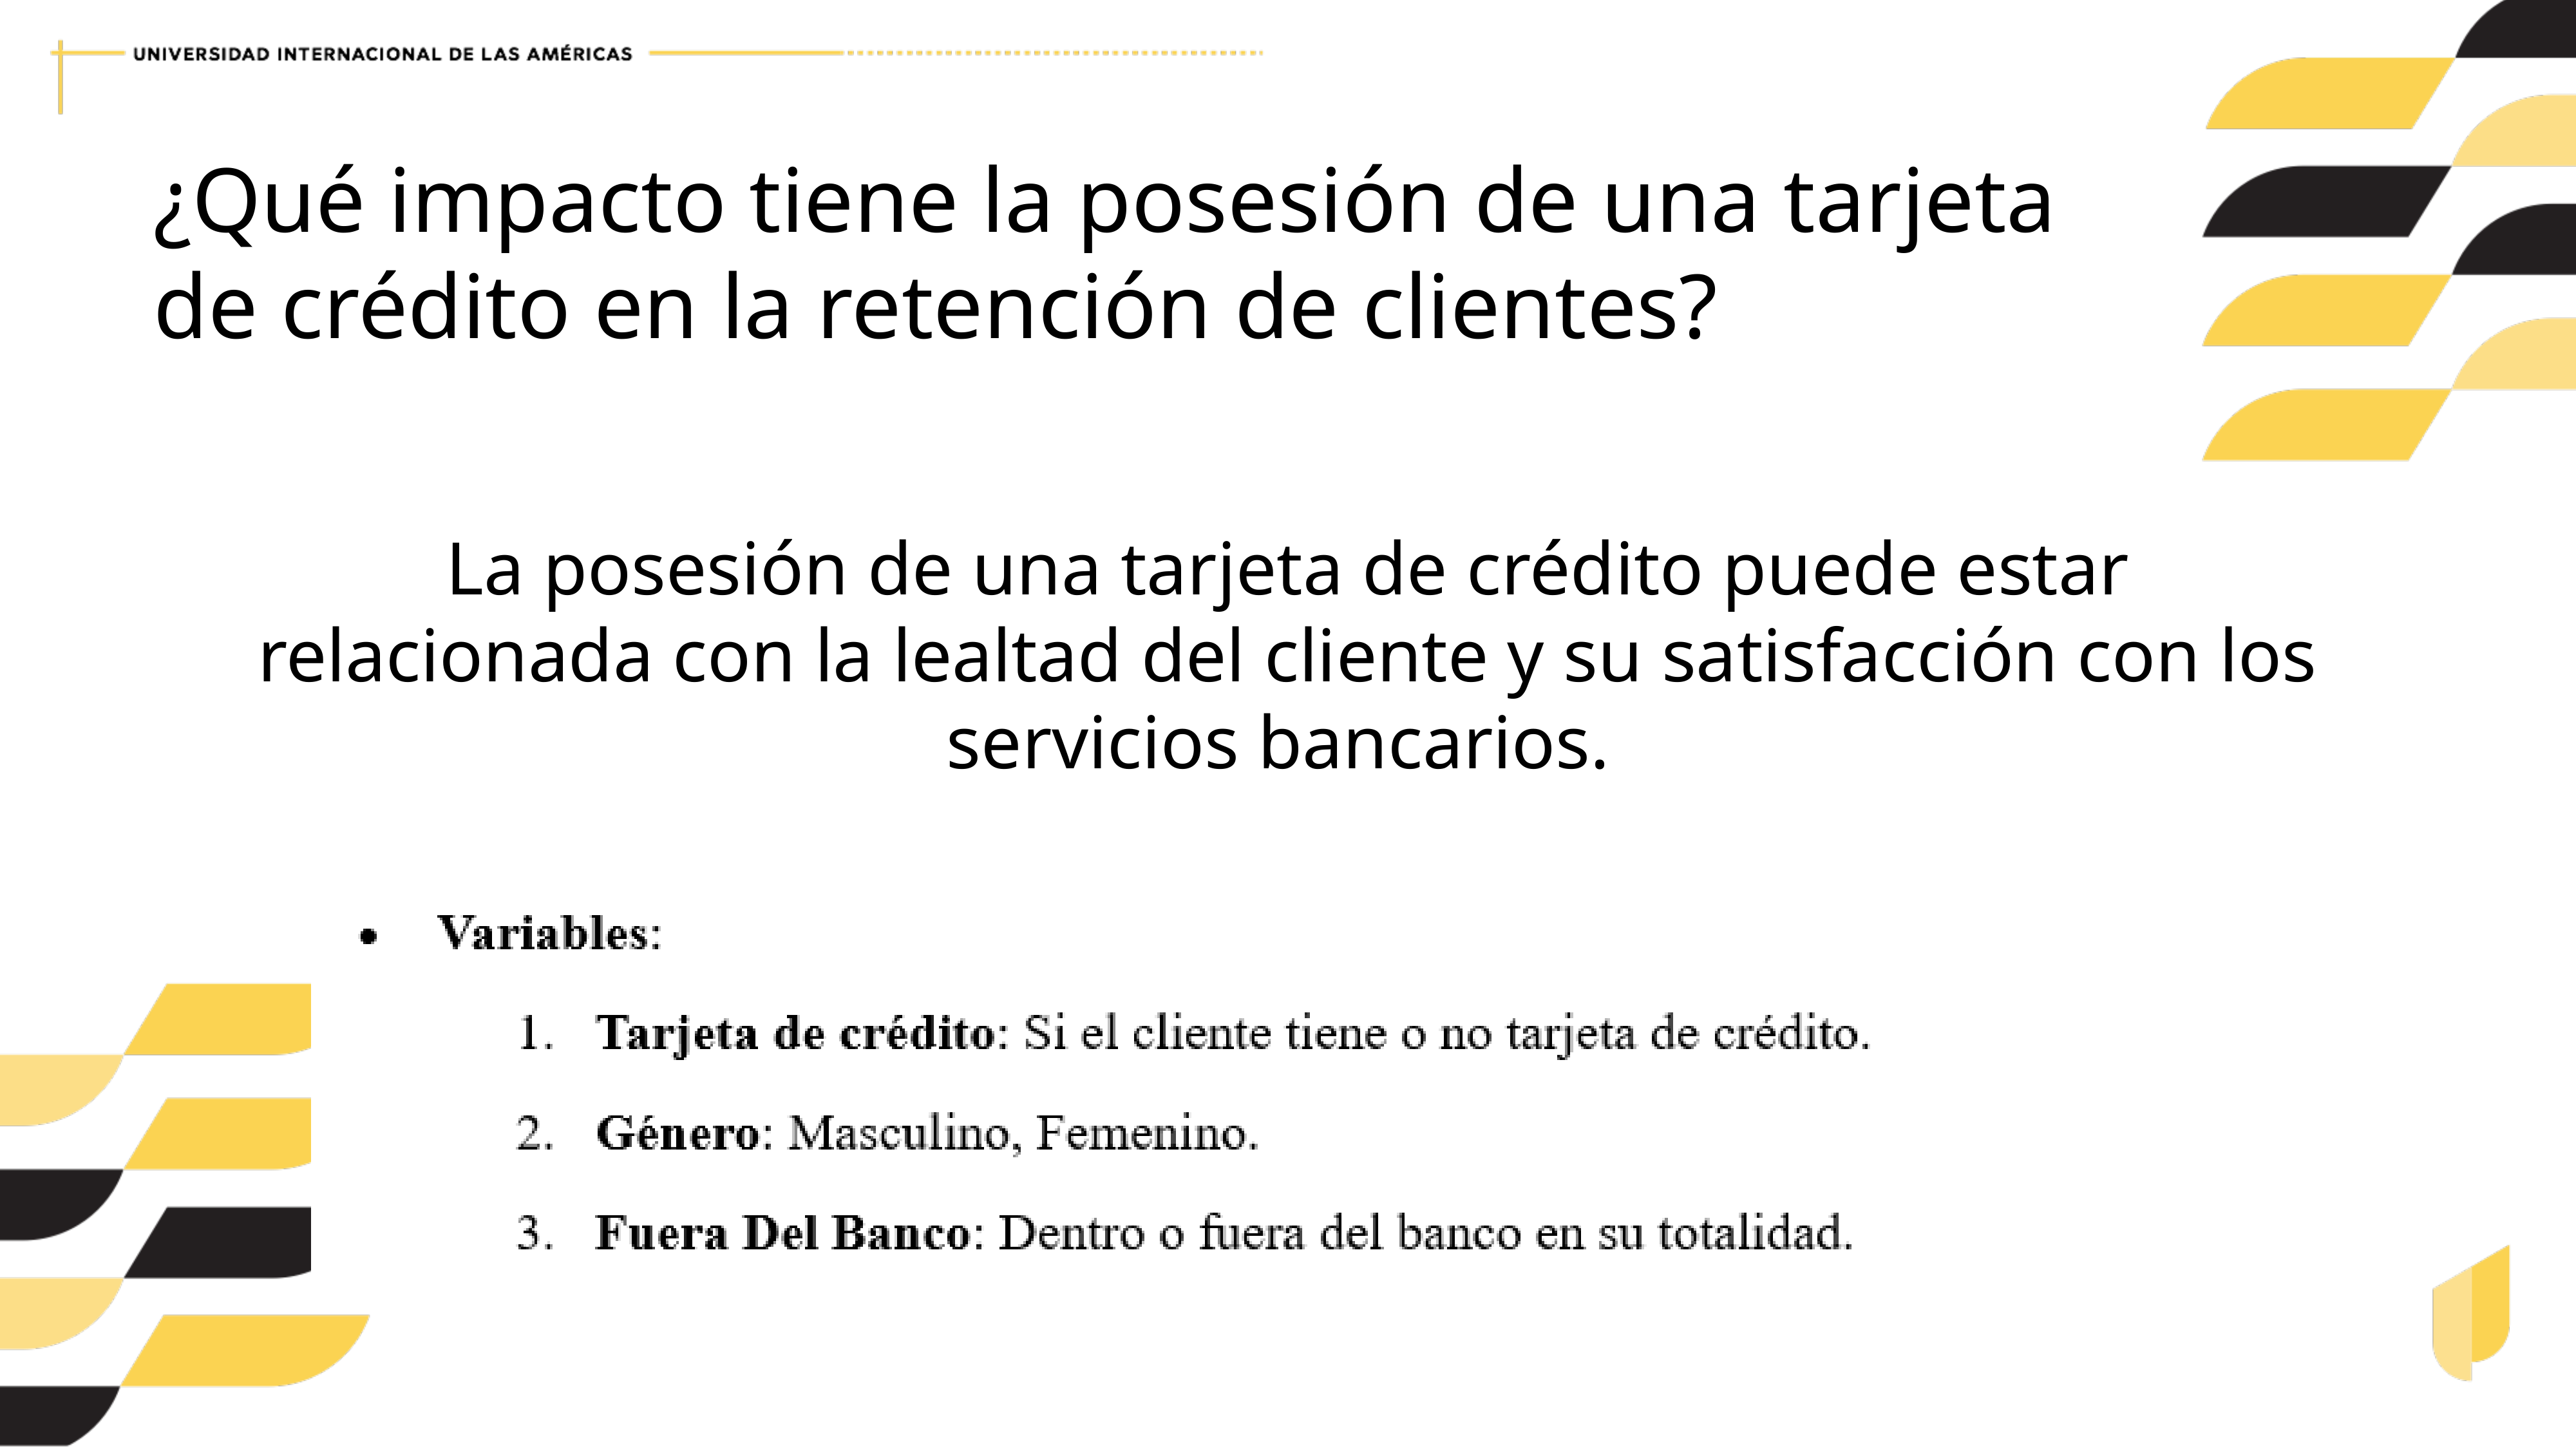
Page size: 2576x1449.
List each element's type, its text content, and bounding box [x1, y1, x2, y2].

list ¿Qué impacto tiene la posesión de una tarjeta de crédito en la retención de clientes? [147, 133, 2101, 367]
text_box La posesión de una tarjeta de crédito puede estar relacionada con la lealtad del cliente y su satisfacción con los servicios bancarios. [240, 516, 2336, 789]
picture [0, 0, 2576, 1449]
